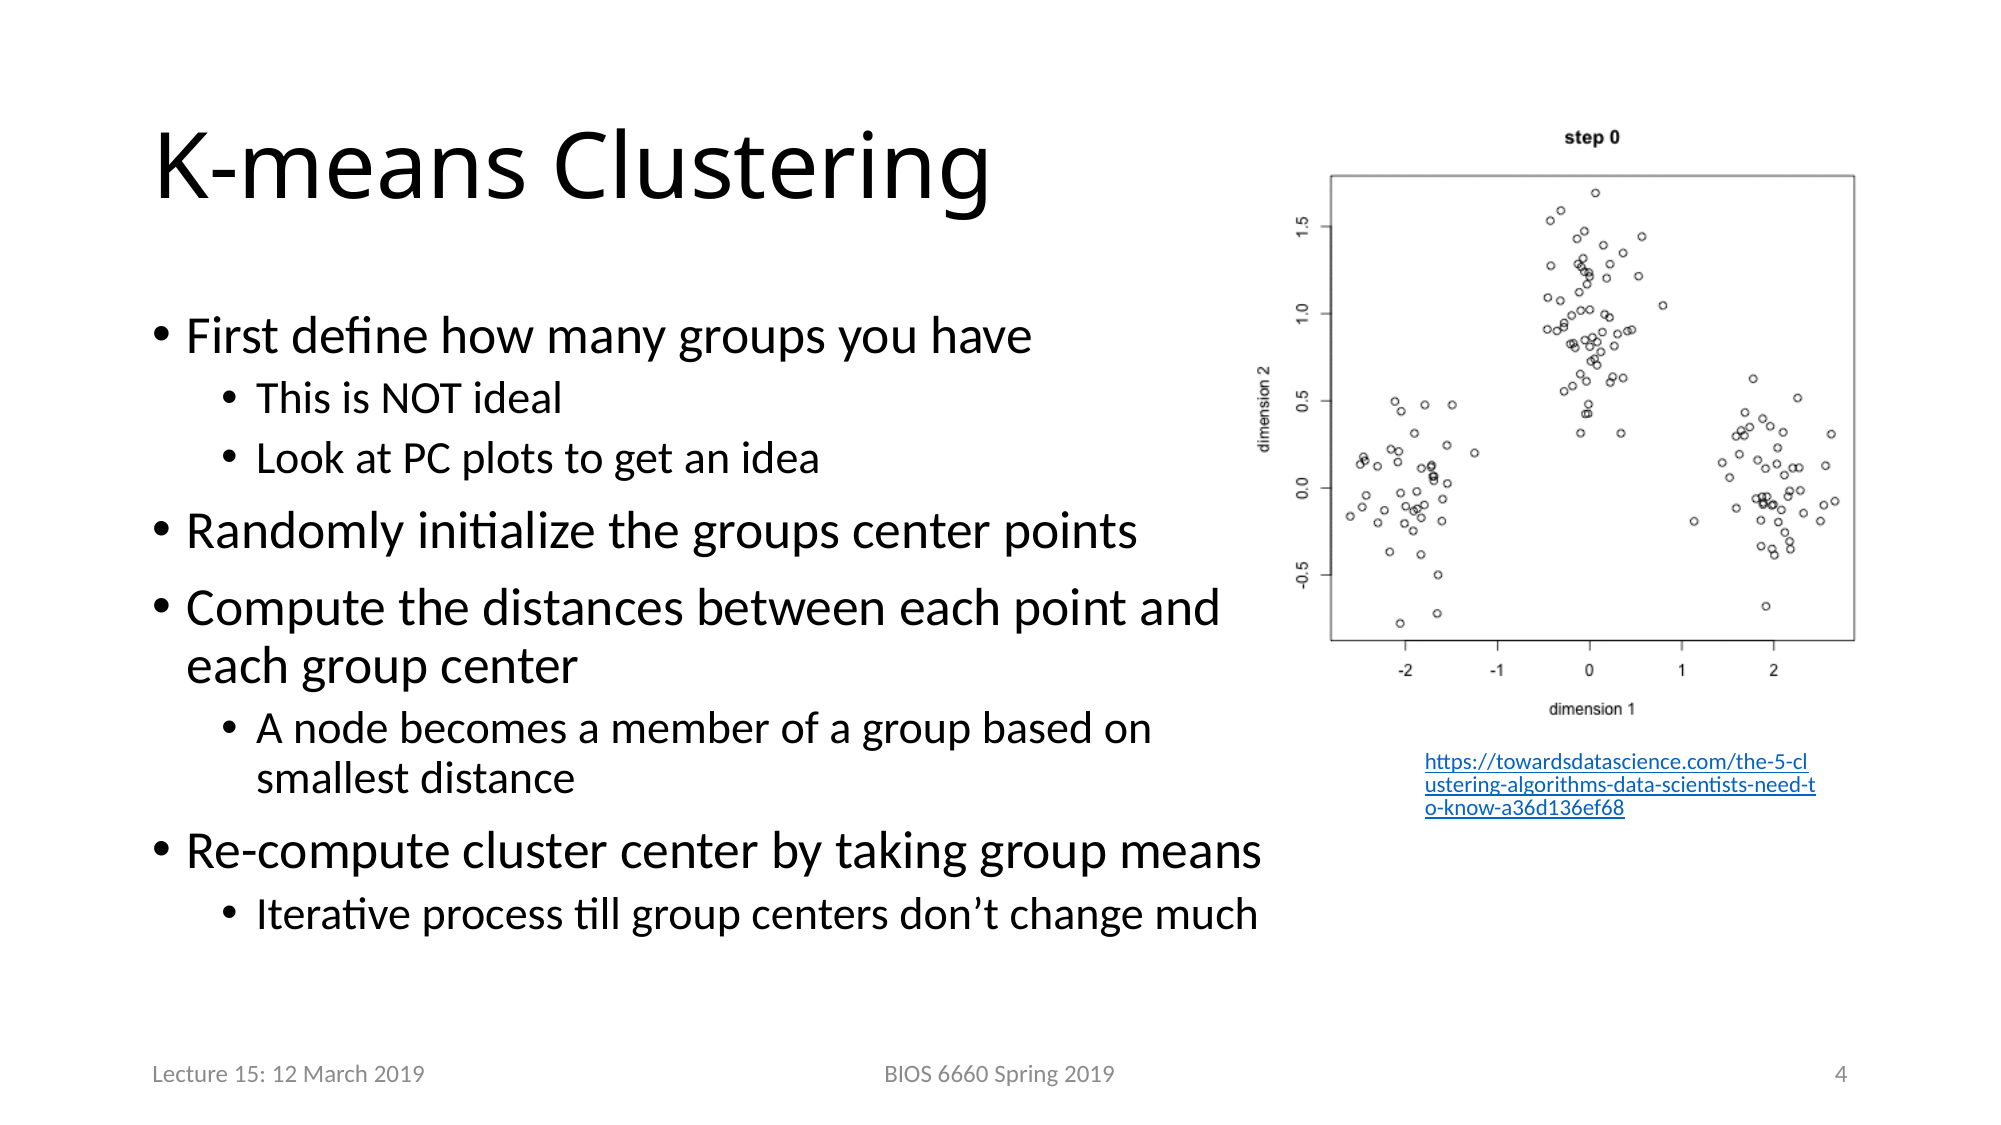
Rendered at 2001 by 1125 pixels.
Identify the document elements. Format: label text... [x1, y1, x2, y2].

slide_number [137, 1042, 588, 1103]
text_box https://towardsdatascience.com/the-5-clustering-algorithms-data-scientists-need-to-know-a36d136ef68 [1410, 739, 1835, 810]
slide_number 4 [1412, 1042, 1863, 1103]
title K-means Clustering [137, 59, 1863, 278]
list First define how many groups you have This is NOT ideal Look at PC plots to get an idea Randomly initialize the groups center points Compute the distances between each point and each group center A node becomes a member of a group based on smallest distance Re-compute cluster center by taking group means Iterative process till group centers don’t change much [137, 299, 1282, 1059]
footer BIOS 6660 Spring 2019 [662, 1042, 1338, 1103]
picture [1252, 97, 1895, 739]
